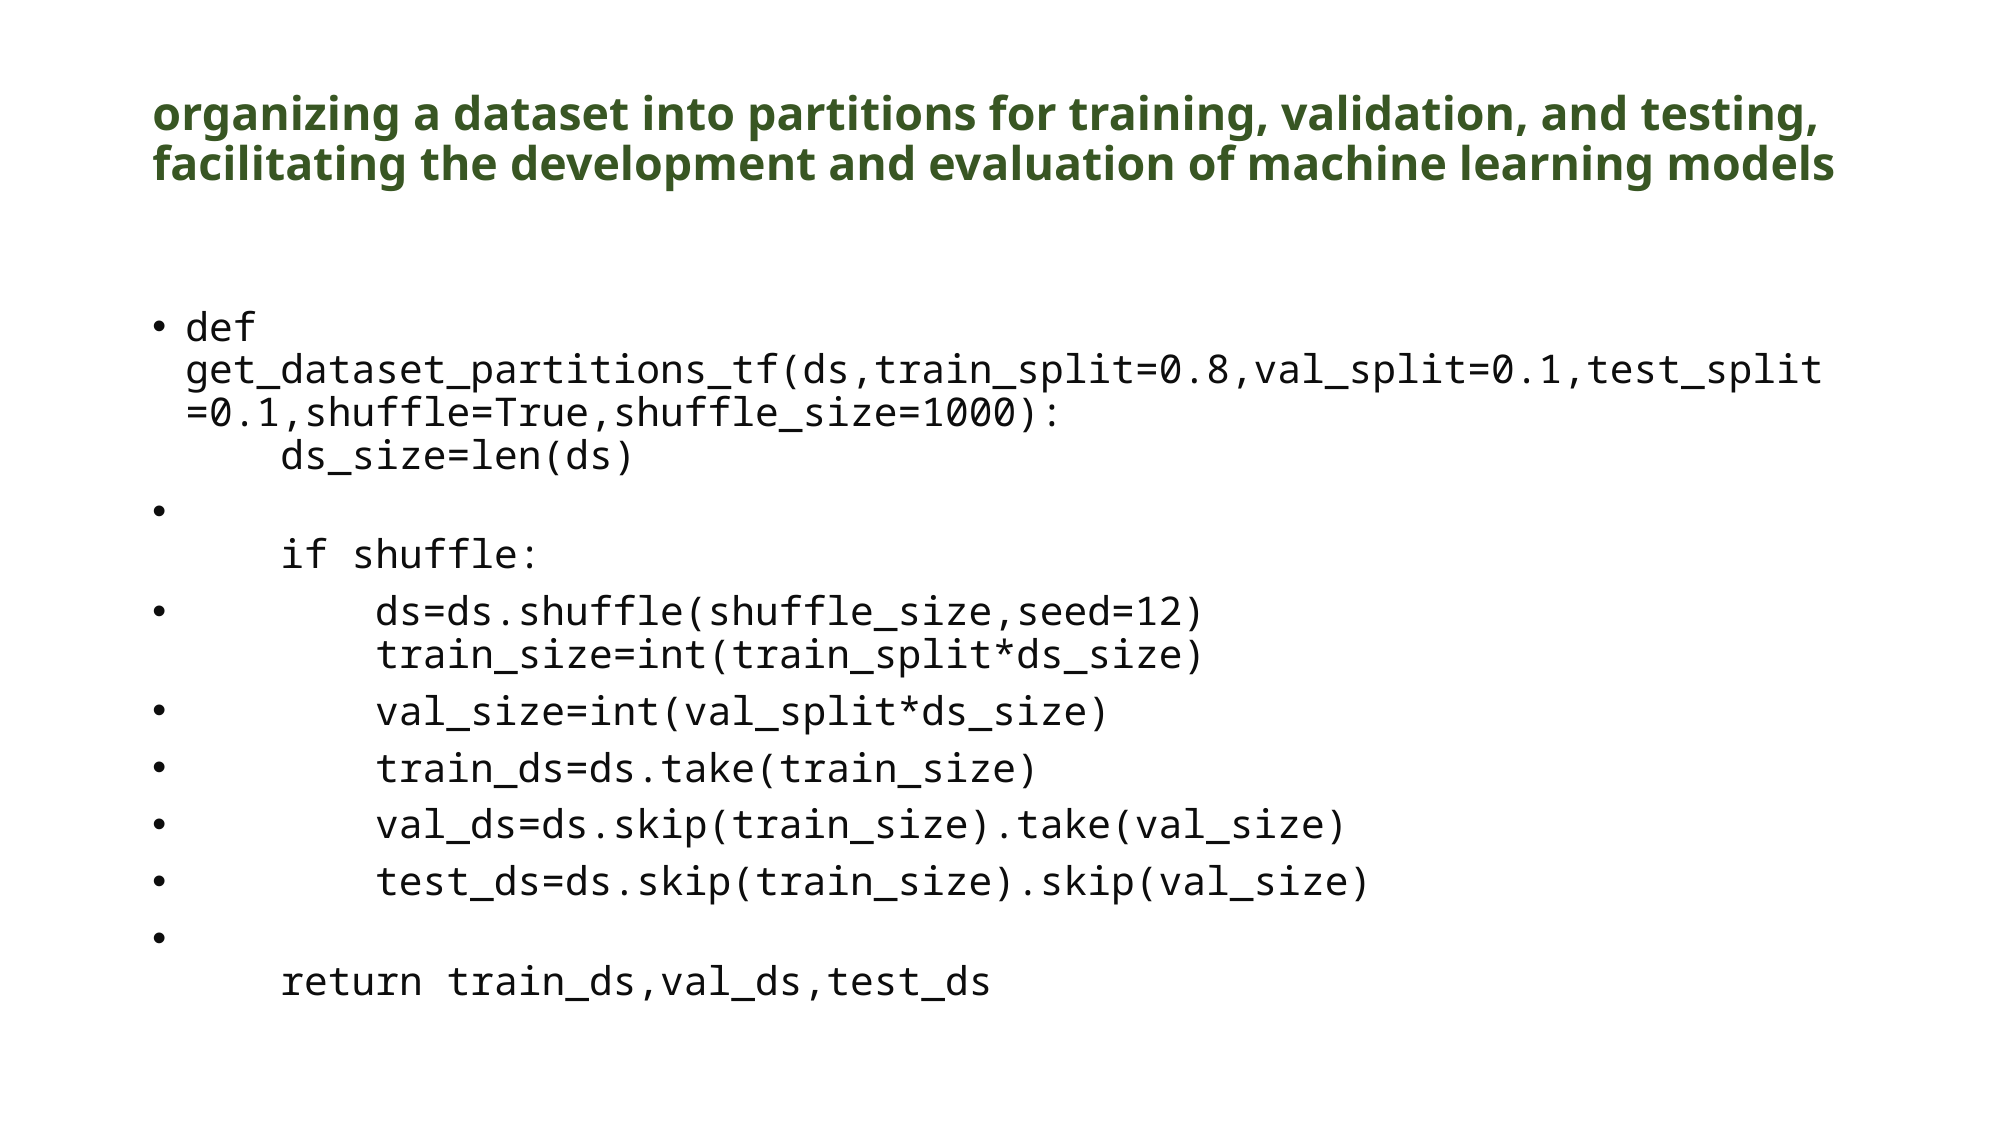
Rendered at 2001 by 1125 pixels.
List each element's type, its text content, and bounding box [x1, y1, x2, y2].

title organizing a dataset into partitions for training, validation, and testing, facilitating the development and evaluation of machine learning models [137, 59, 1863, 278]
list def get_dataset_partitions_tf(ds,train_split=0.8,val_split=0.1,test_split=0.1,shuffle=True,shuffle_size=1000): ds_size=len(ds) if shuffle: ds=ds.shuffle(shuffle_size,seed=12) train_size=int(train_split*ds_size) val_size=int(val_split*ds_size) train_ds=ds.take(train_size) val_ds=ds.skip(train_size).take(val_size) test_ds=ds.skip(train_size).skip(val_size) return train_ds,val_ds,test_ds [137, 299, 1863, 1014]
